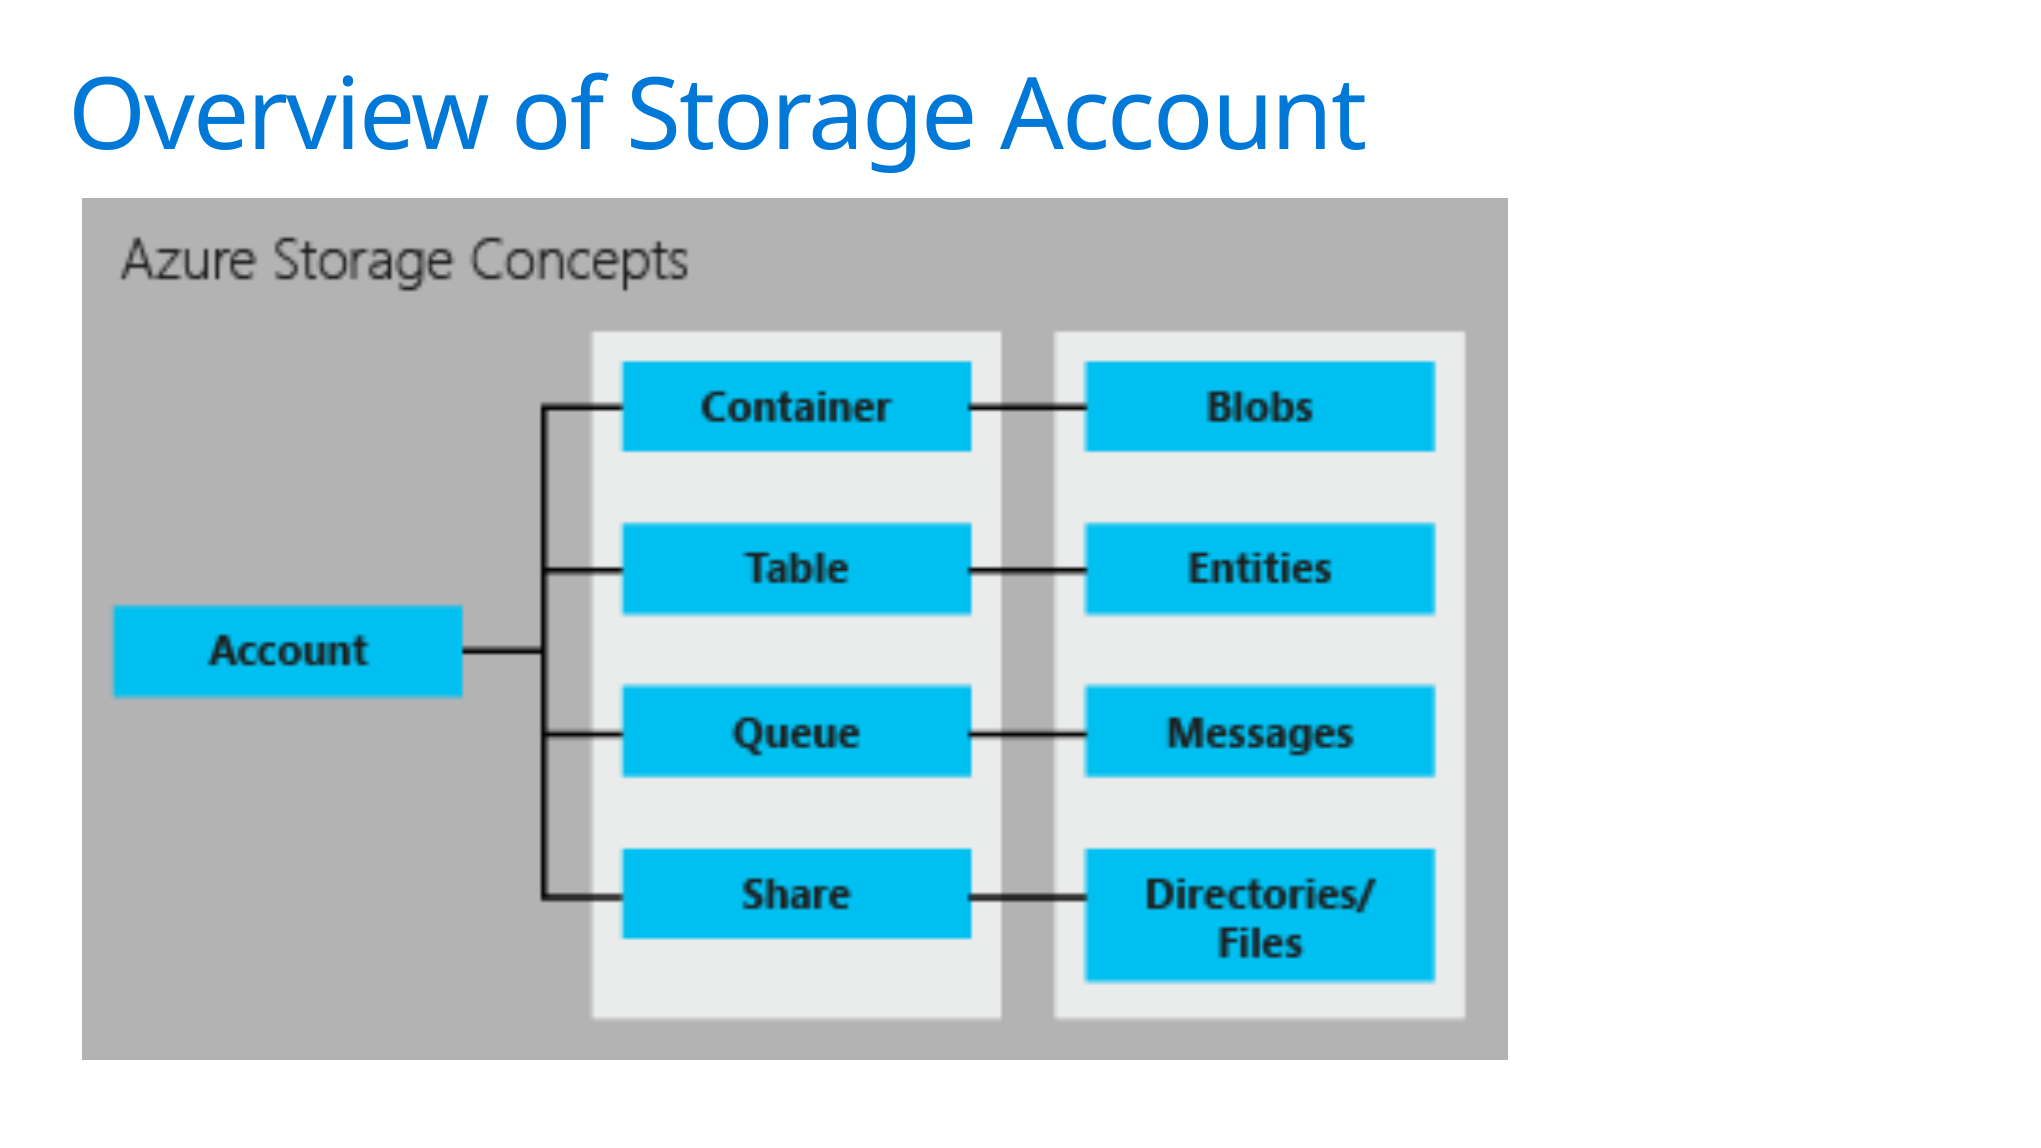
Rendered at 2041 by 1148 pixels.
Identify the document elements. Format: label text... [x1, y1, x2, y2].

picture [82, 198, 1508, 1060]
title Overview of Storage Account [45, 48, 1996, 199]
